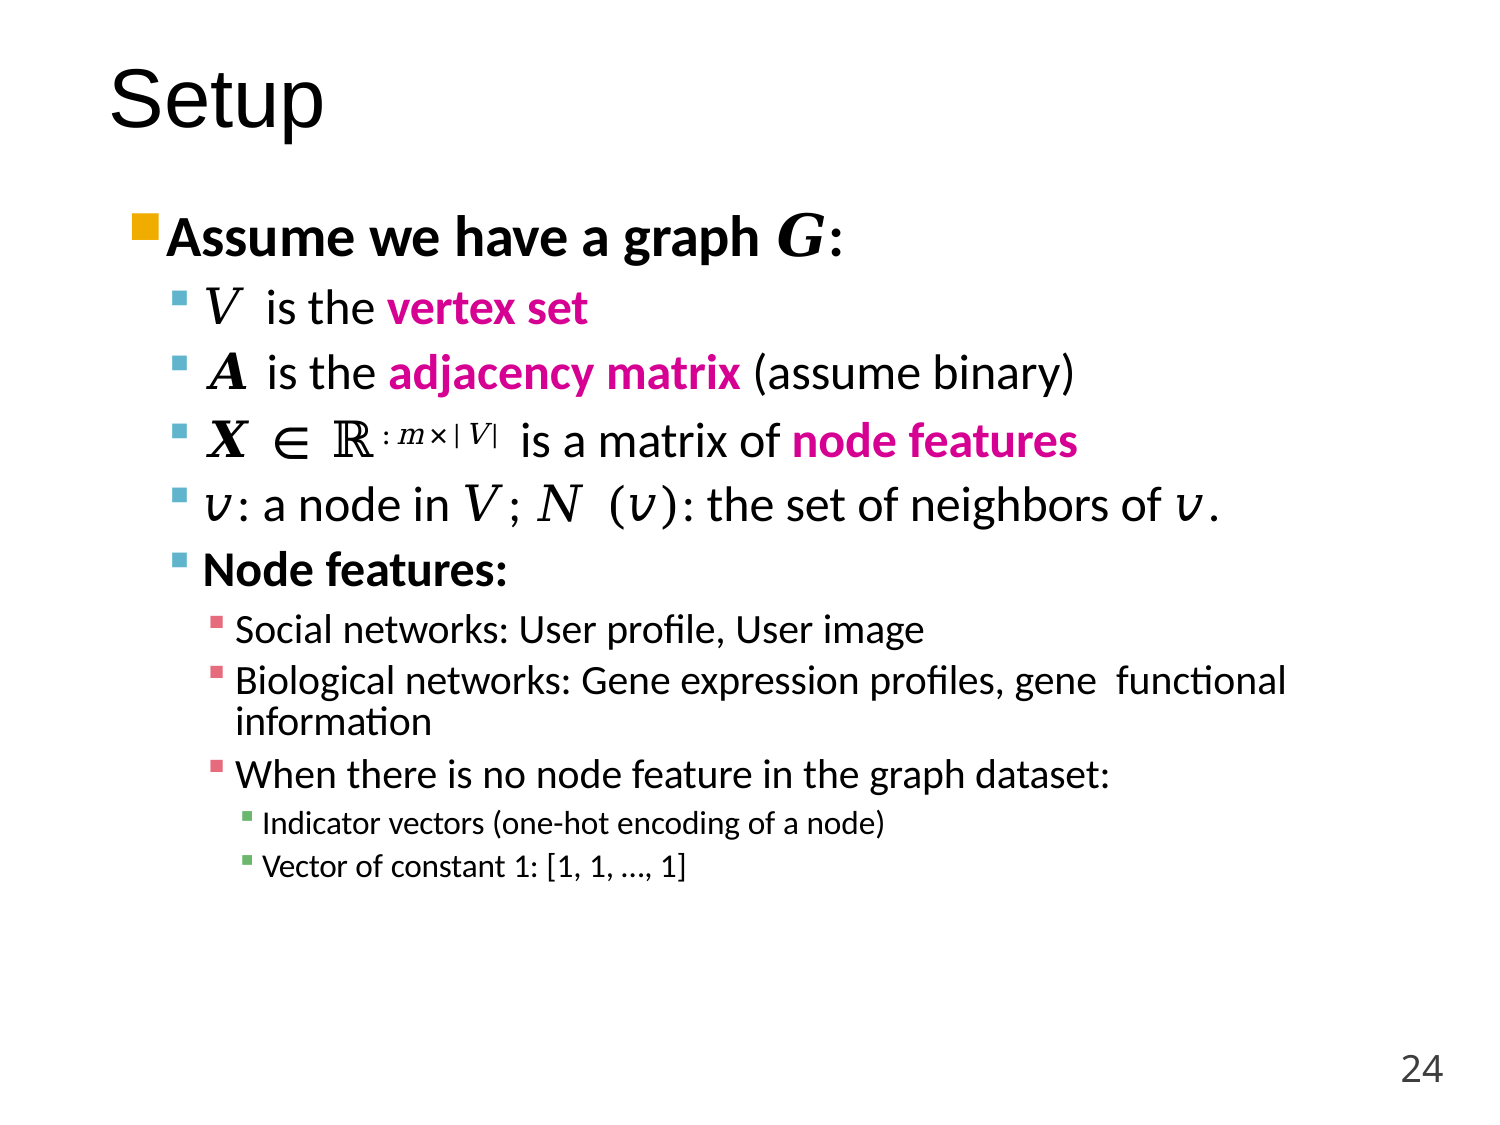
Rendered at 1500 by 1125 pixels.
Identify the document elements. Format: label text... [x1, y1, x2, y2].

text_box 24 [1384, 1044, 1462, 1096]
text_box Assume we have a graph 𝑮: 𝑉 is the vertex set 𝑨 is the adjacency matrix (assume binary) 𝑿 ∈ ℝ:m×|V| is a matrix of node features 𝑣: a node in 𝑉; 𝑁 (𝑣): the set of neighbors of 𝑣. Node features: Social networks: User profile, User image Biological networks: Gene expression profiles, gene functional information When there is no node feature in the graph dataset: Indicator vectors (one-hot encoding of a node) Vector of constant 1: [1, 1, …, 1] [122, 190, 1336, 885]
title Setup [93, 42, 1388, 159]
